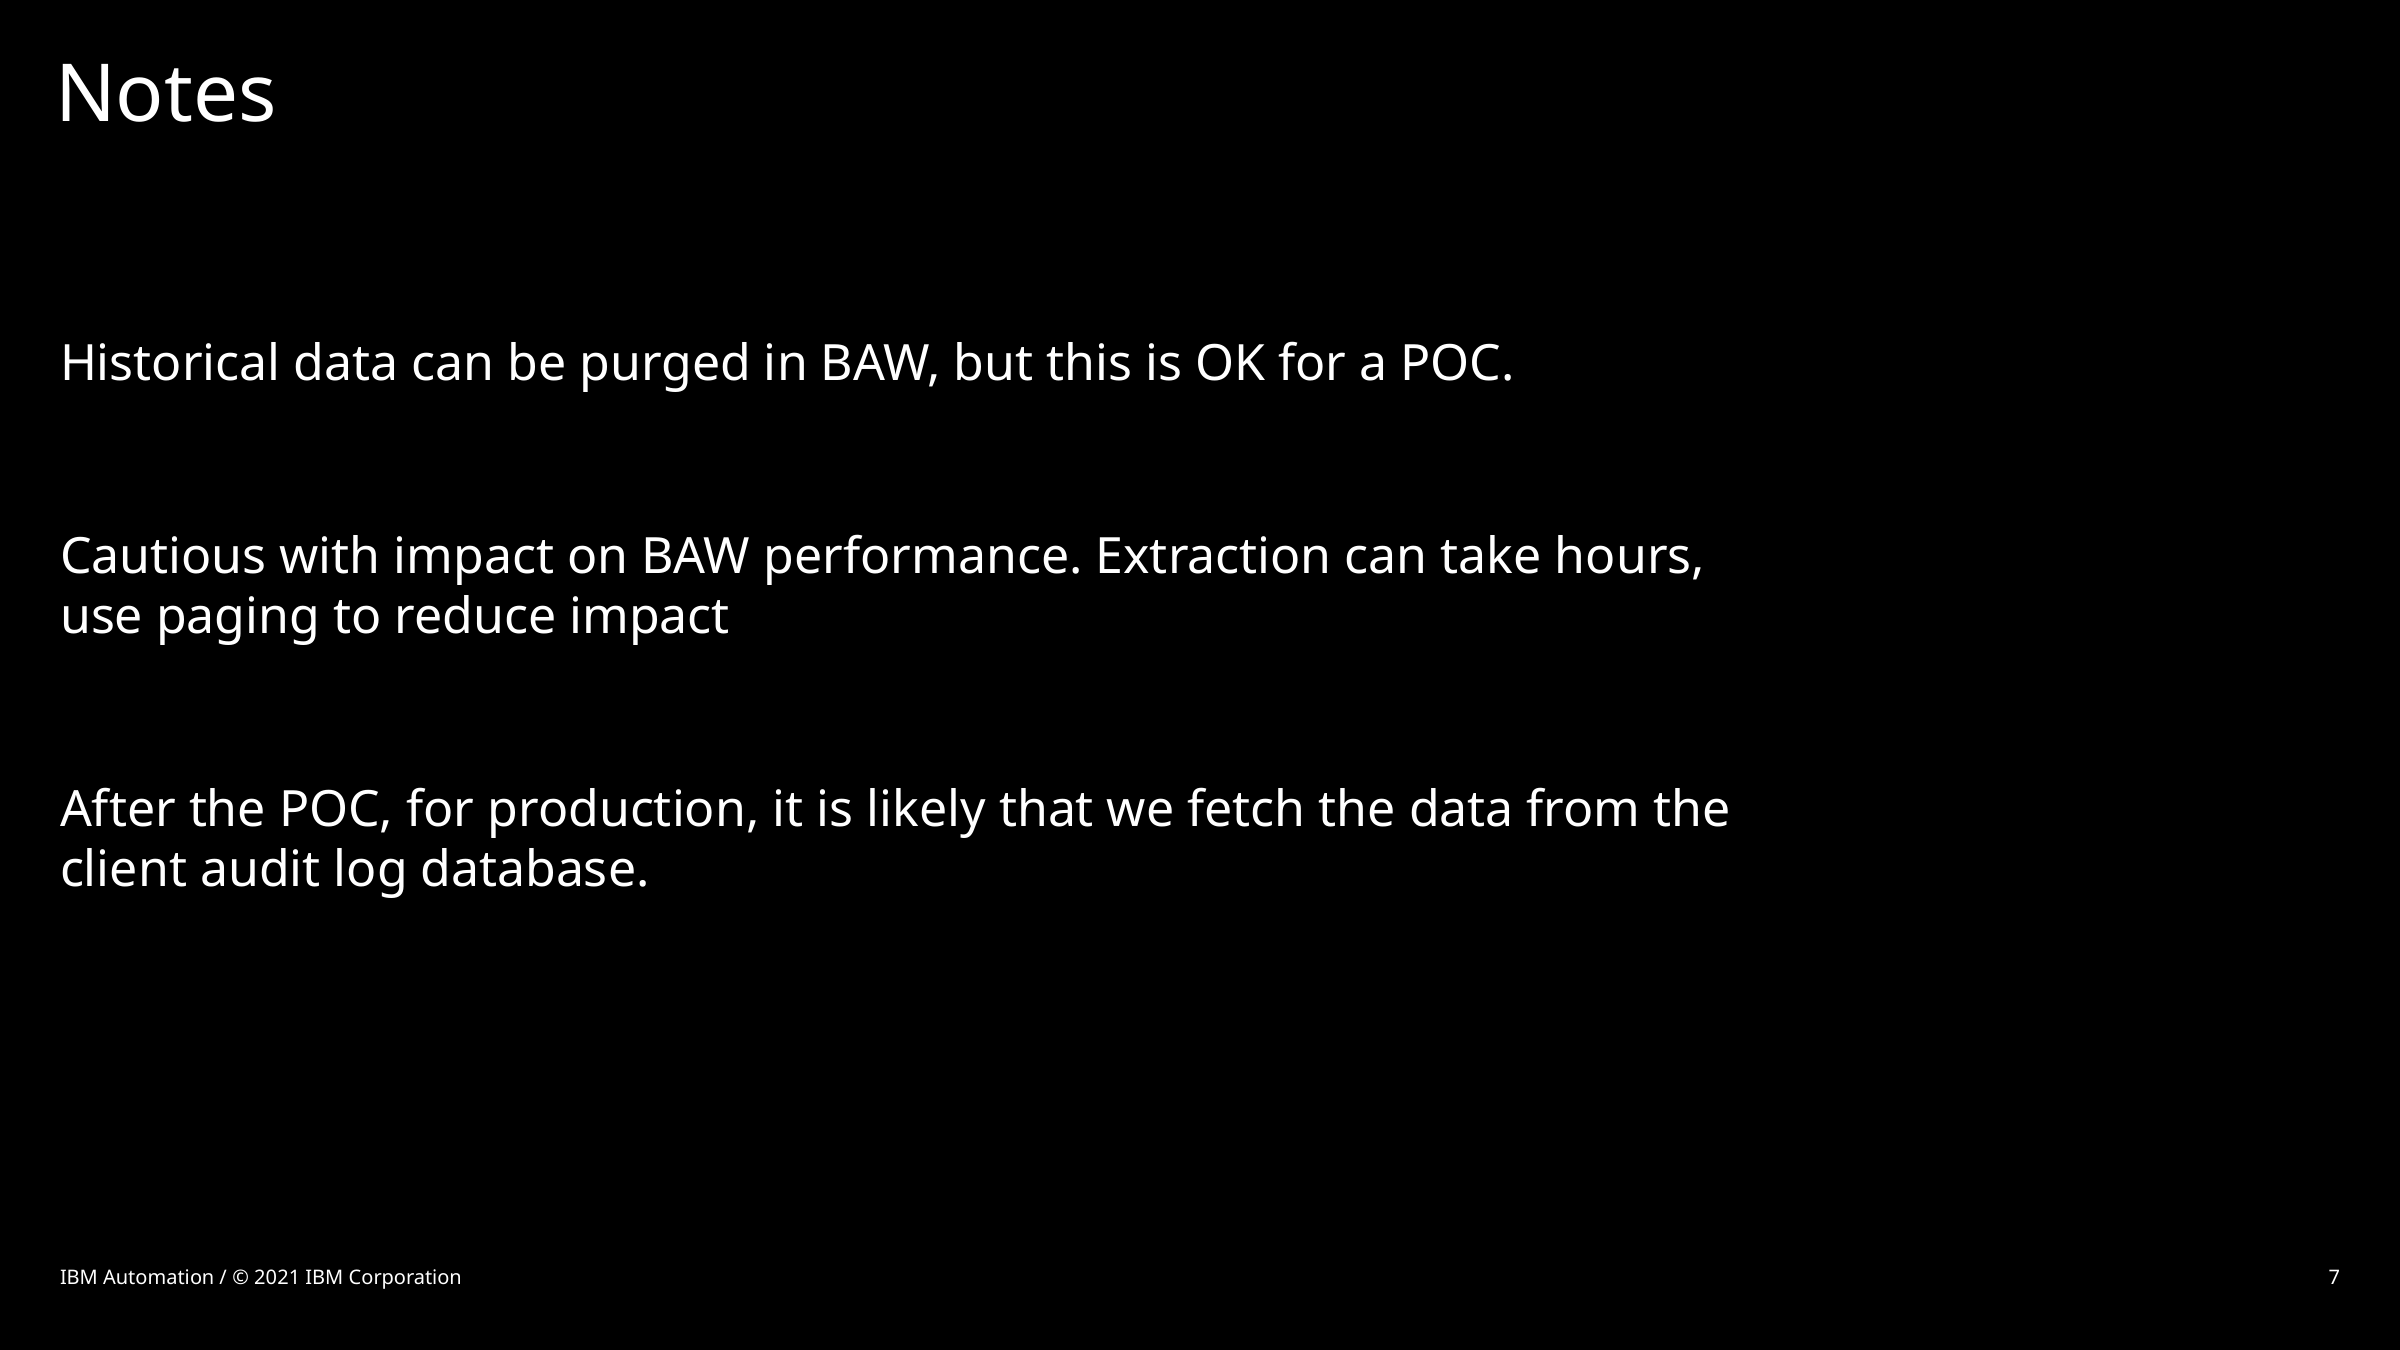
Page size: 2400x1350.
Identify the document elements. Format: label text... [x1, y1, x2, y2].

slide_number 7 [1860, 1256, 2340, 1301]
title Notes [55, 52, 1143, 264]
list Historical data can be purged in BAW, but this is OK for a POC. Cautious with impact on BAW performance. Extraction can take hours, use paging to reduce impact After the POC, for production, it is likely that we fetch the data from the client audit log database. [60, 329, 1763, 1191]
footer IBM Automation / © 2021 IBM Corporation [60, 1256, 1140, 1301]
